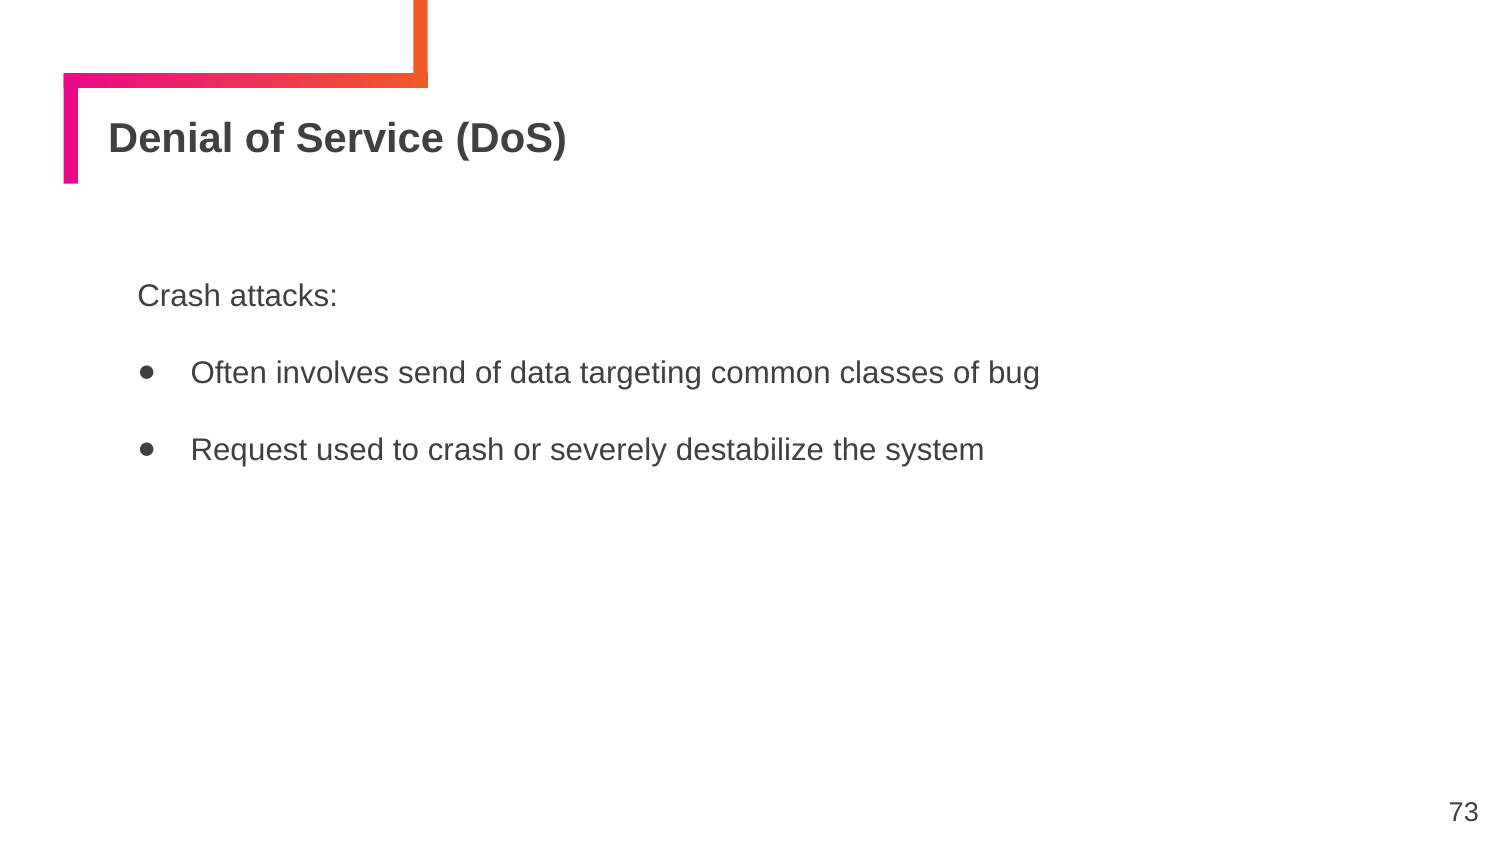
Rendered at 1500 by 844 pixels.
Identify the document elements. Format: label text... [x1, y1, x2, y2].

slide_number 73 [1403, 779, 1494, 844]
title Denial of Service (DoS) [100, 117, 1455, 169]
text_box Crash attacks: Often involves send of data targeting common classes of bug Request used to crash or severely destabilize the system [100, 241, 1264, 770]
